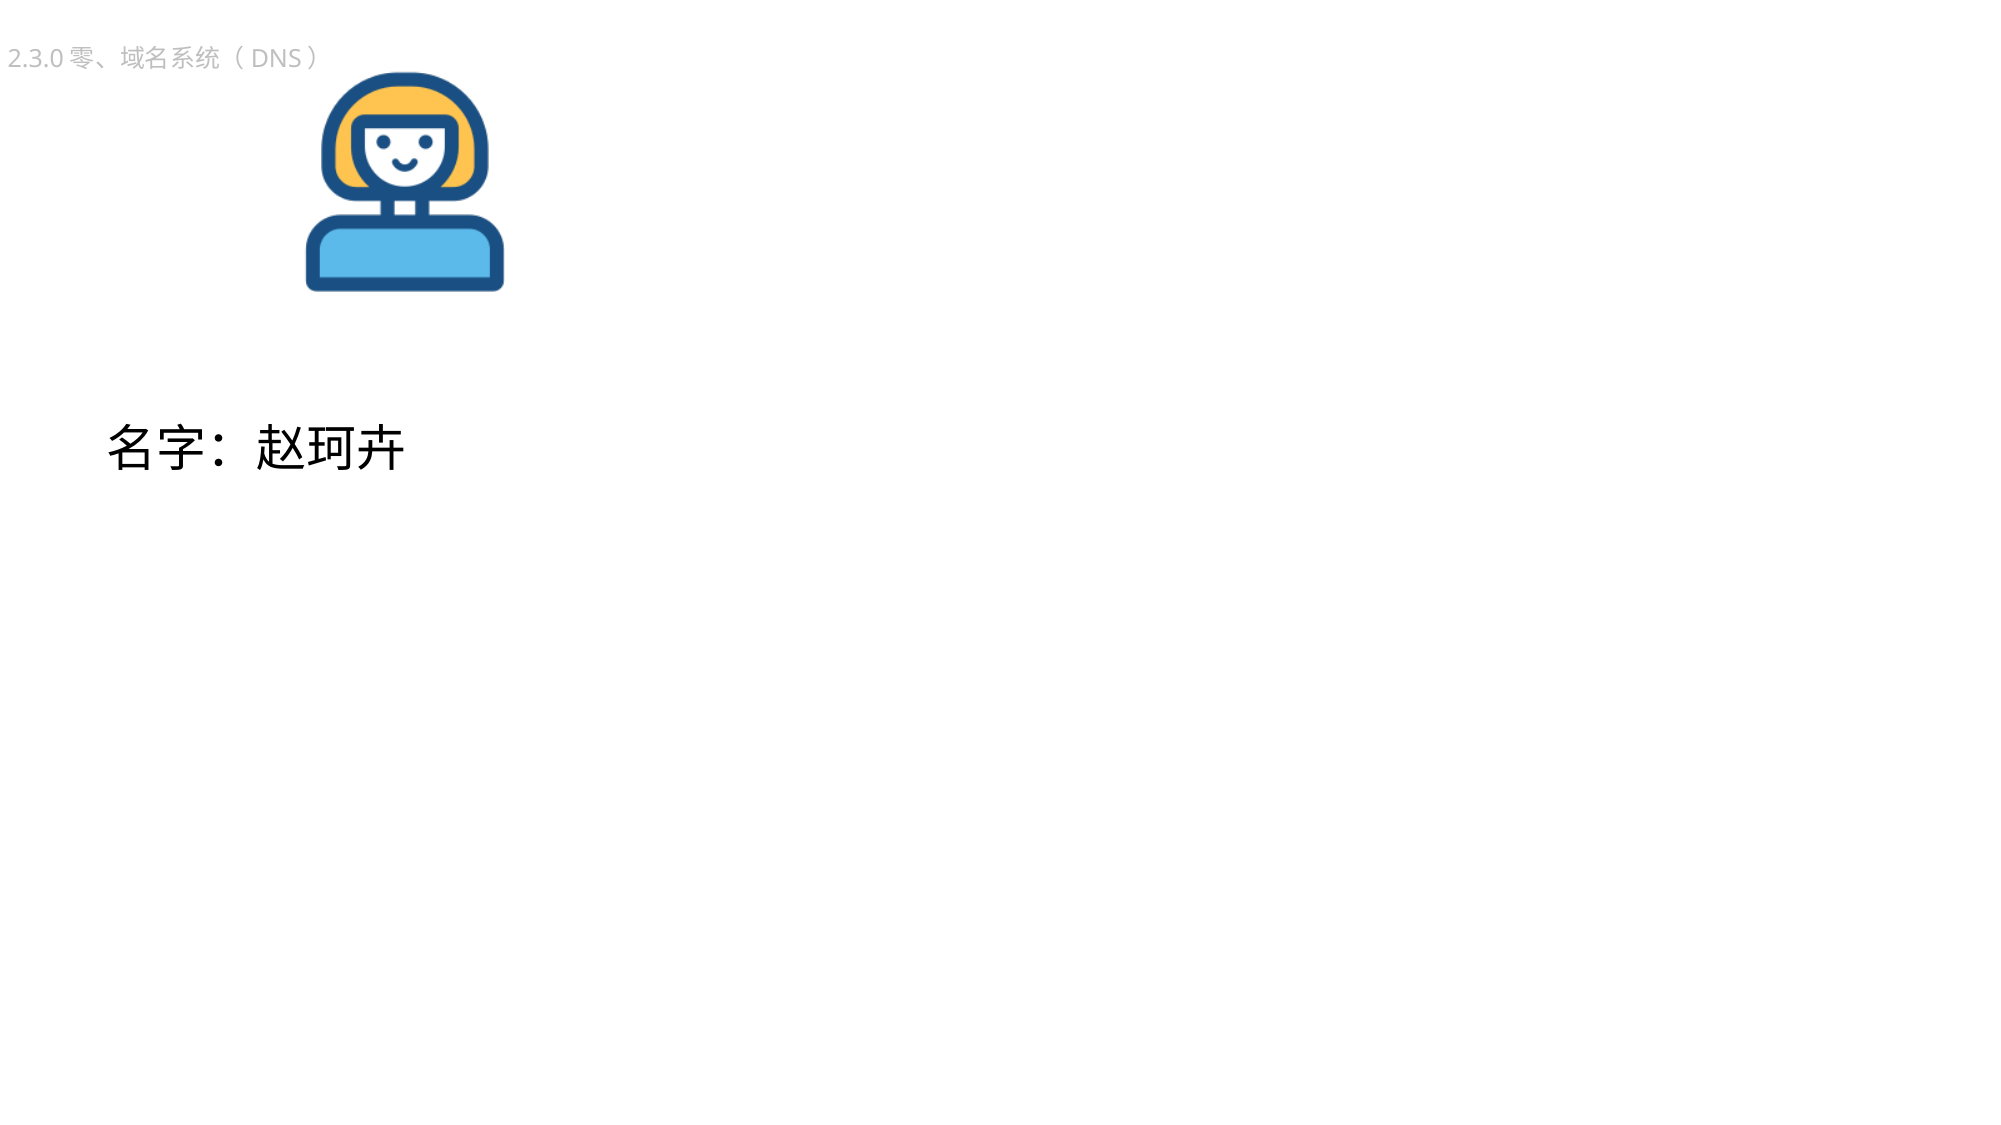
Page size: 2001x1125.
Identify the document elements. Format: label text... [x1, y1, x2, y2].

picture [280, 57, 530, 307]
text_box 名字：赵珂卉 [91, 409, 603, 484]
text_box 2.3.0零、域名系统（DNS） [0, 35, 348, 80]
